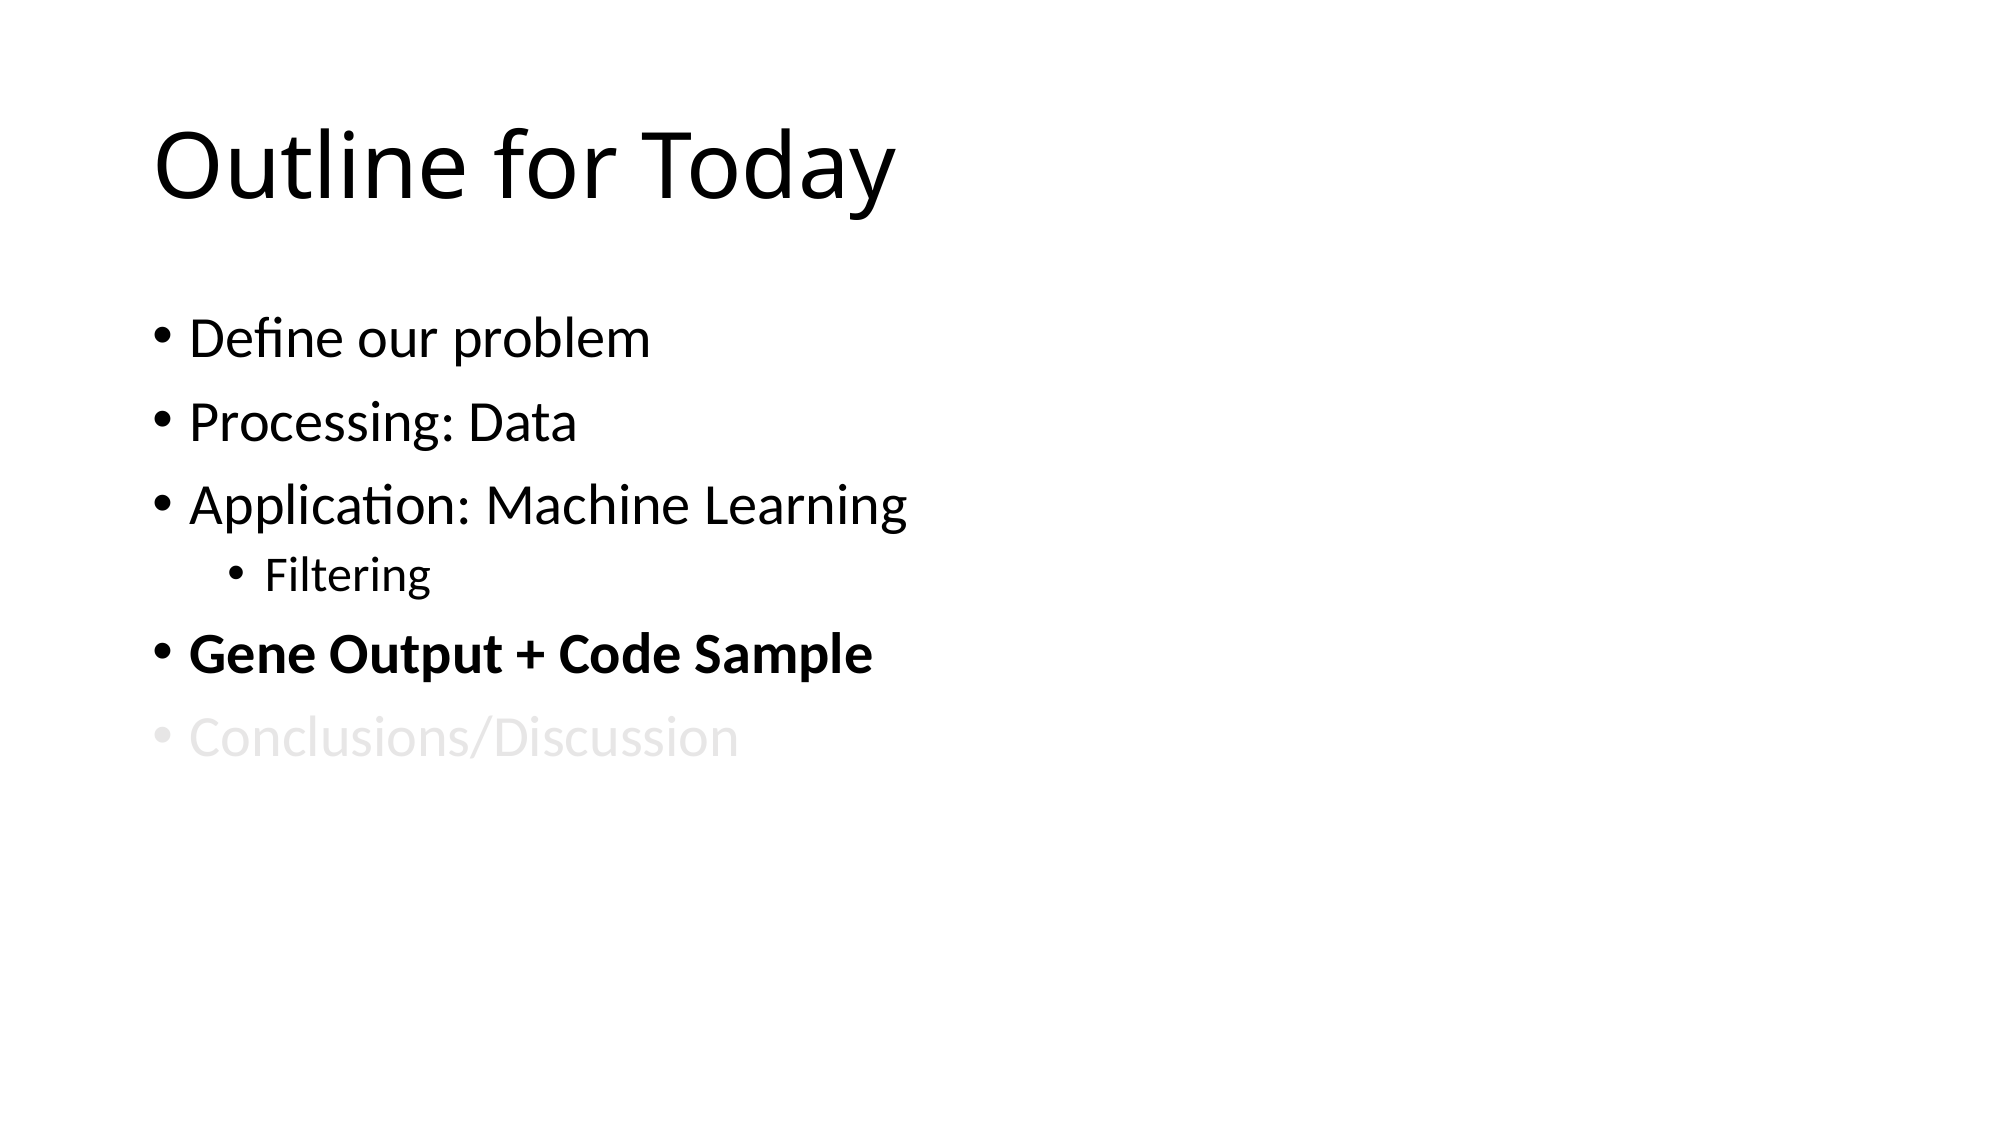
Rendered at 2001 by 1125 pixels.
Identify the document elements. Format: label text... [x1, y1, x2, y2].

list Define our problem Processing: Data Application: Machine Learning Filtering Gene Output + Code Sample Conclusions/Discussion [137, 299, 1863, 1014]
title Outline for Today [137, 59, 1863, 278]
